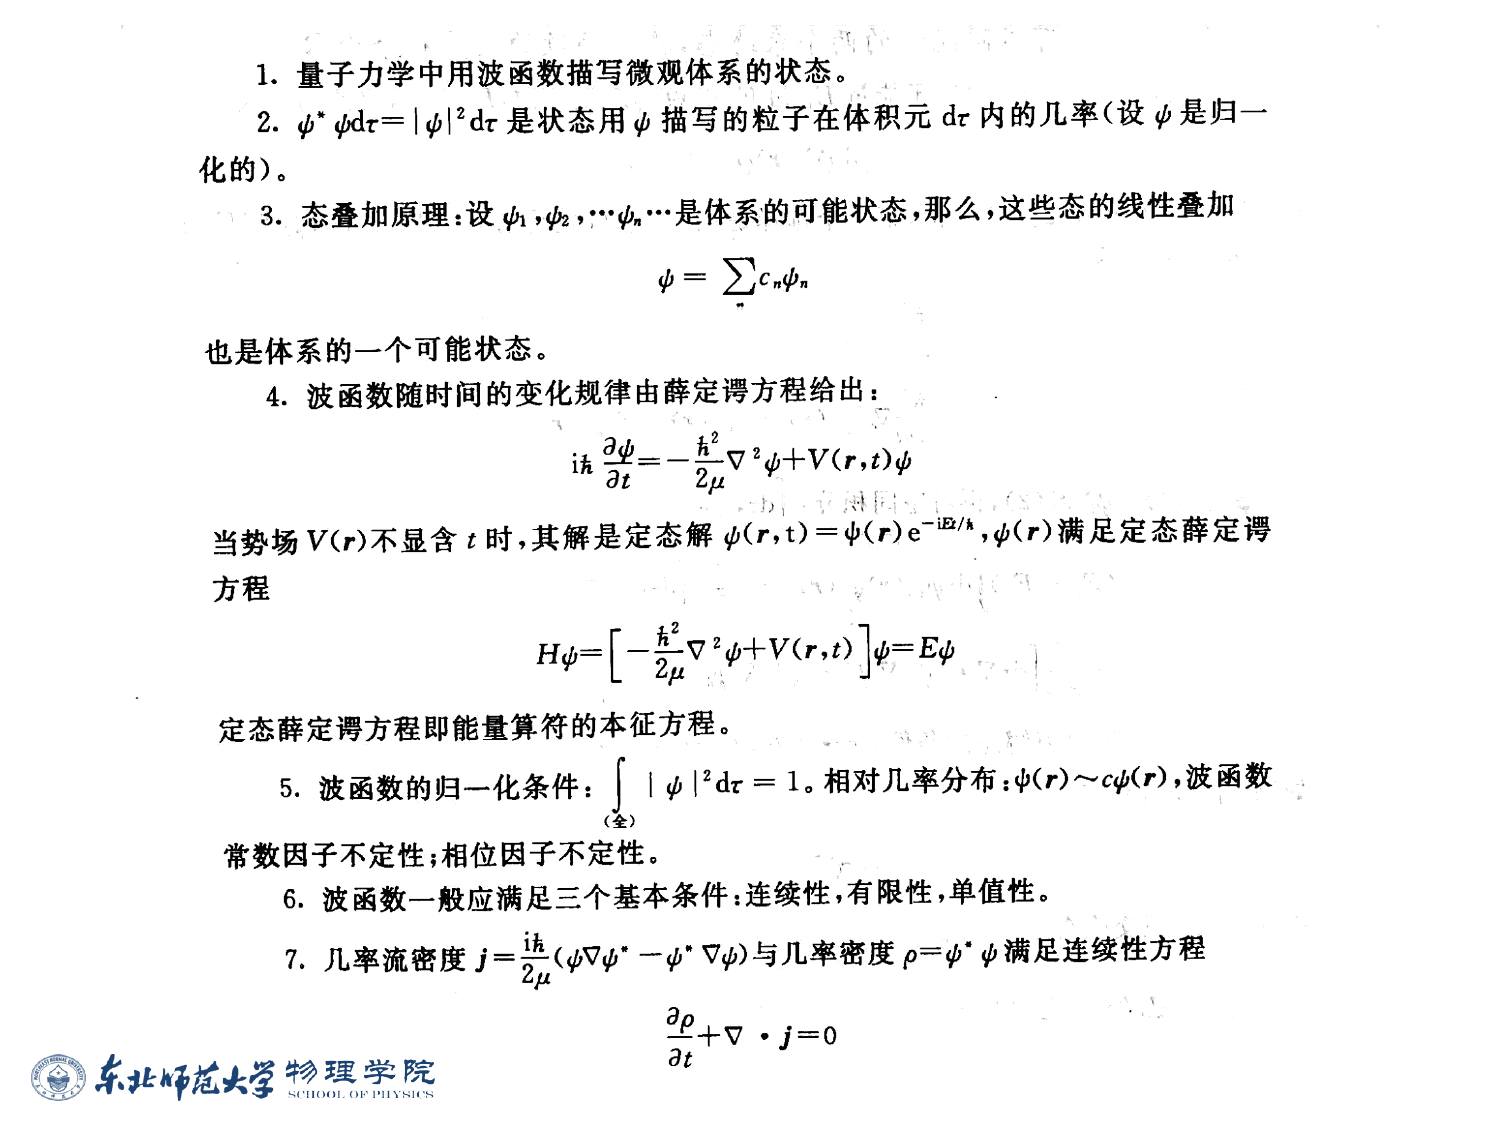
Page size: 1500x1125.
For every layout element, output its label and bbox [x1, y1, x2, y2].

list [120, 25, 1380, 1125]
picture [20, 1054, 120, 1101]
